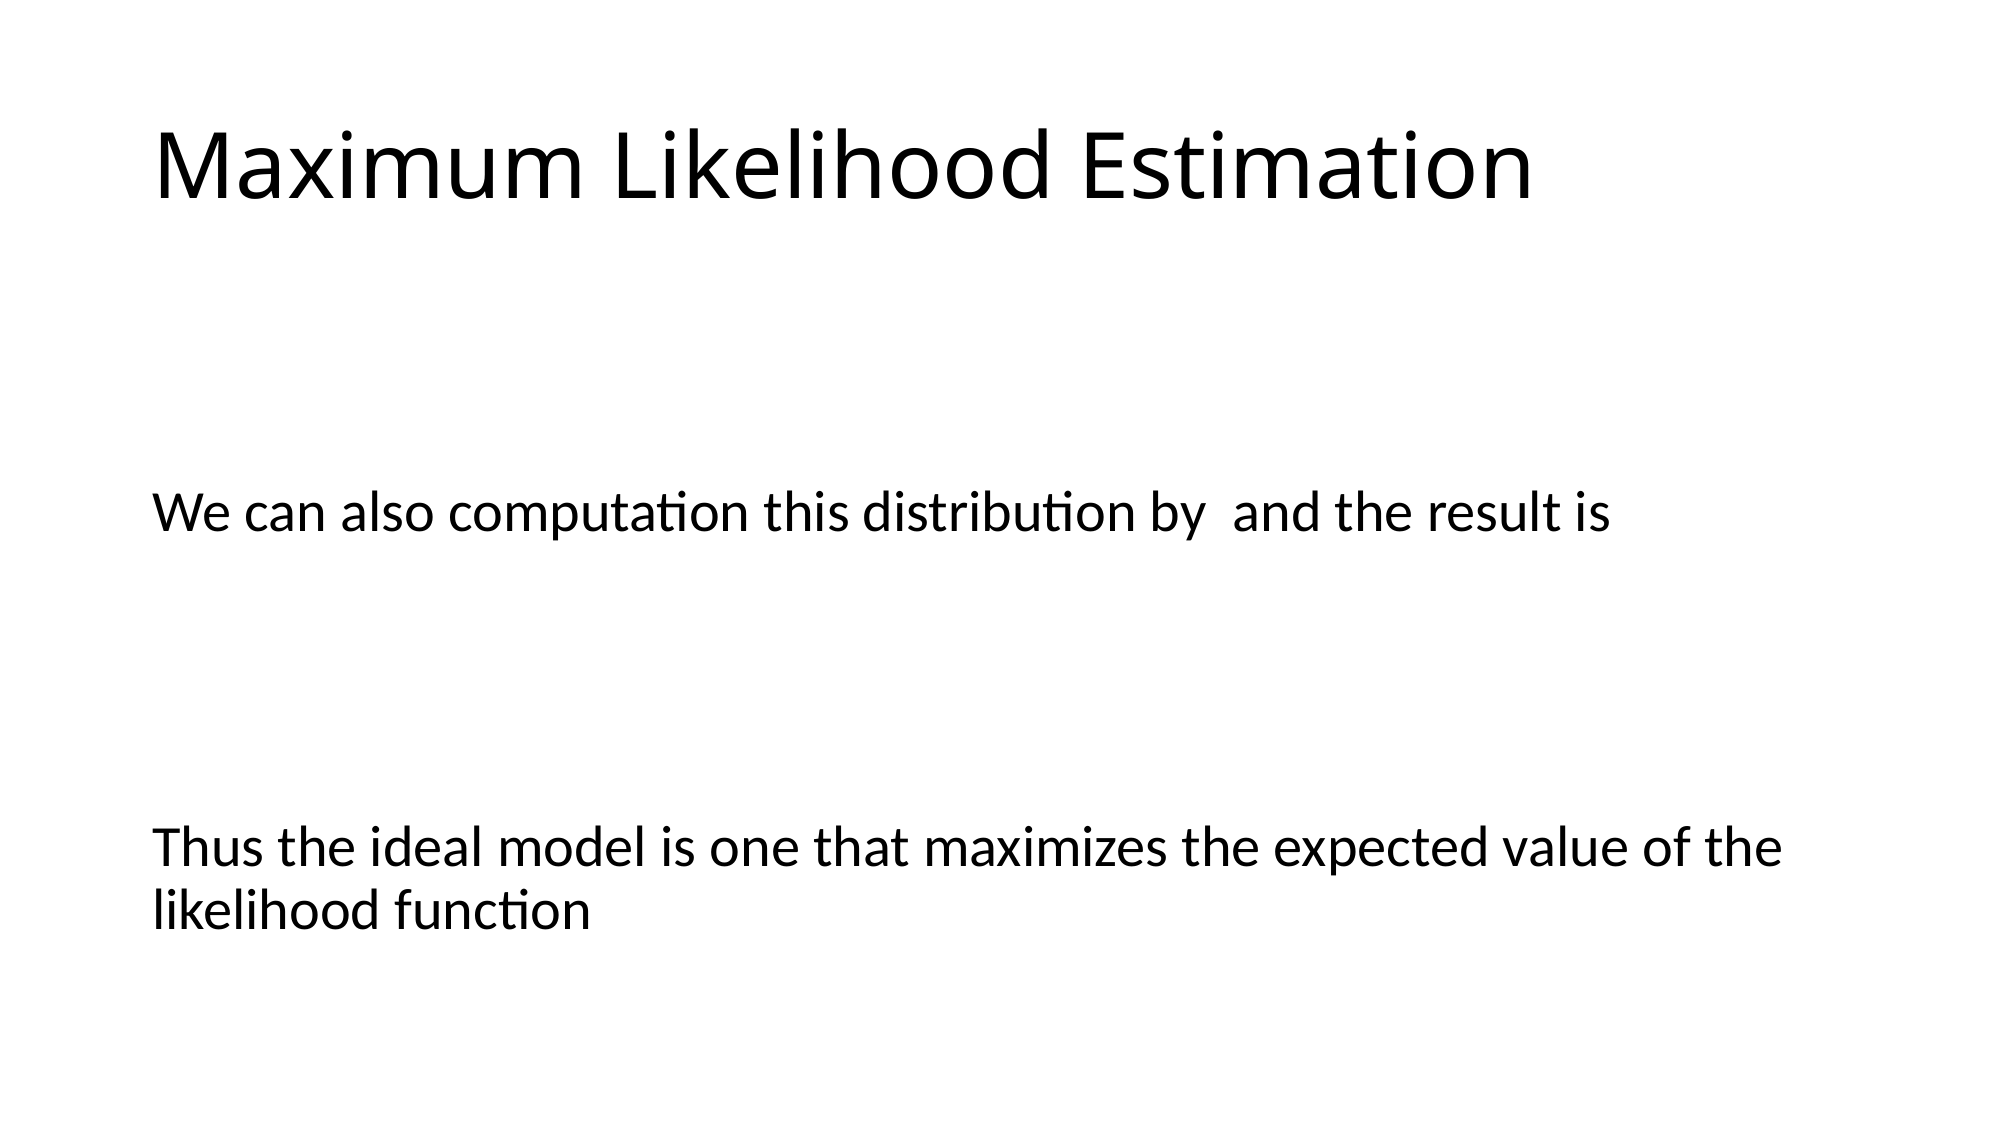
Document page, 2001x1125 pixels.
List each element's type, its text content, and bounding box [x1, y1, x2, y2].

title Maximum Likelihood Estimation [137, 59, 1863, 278]
